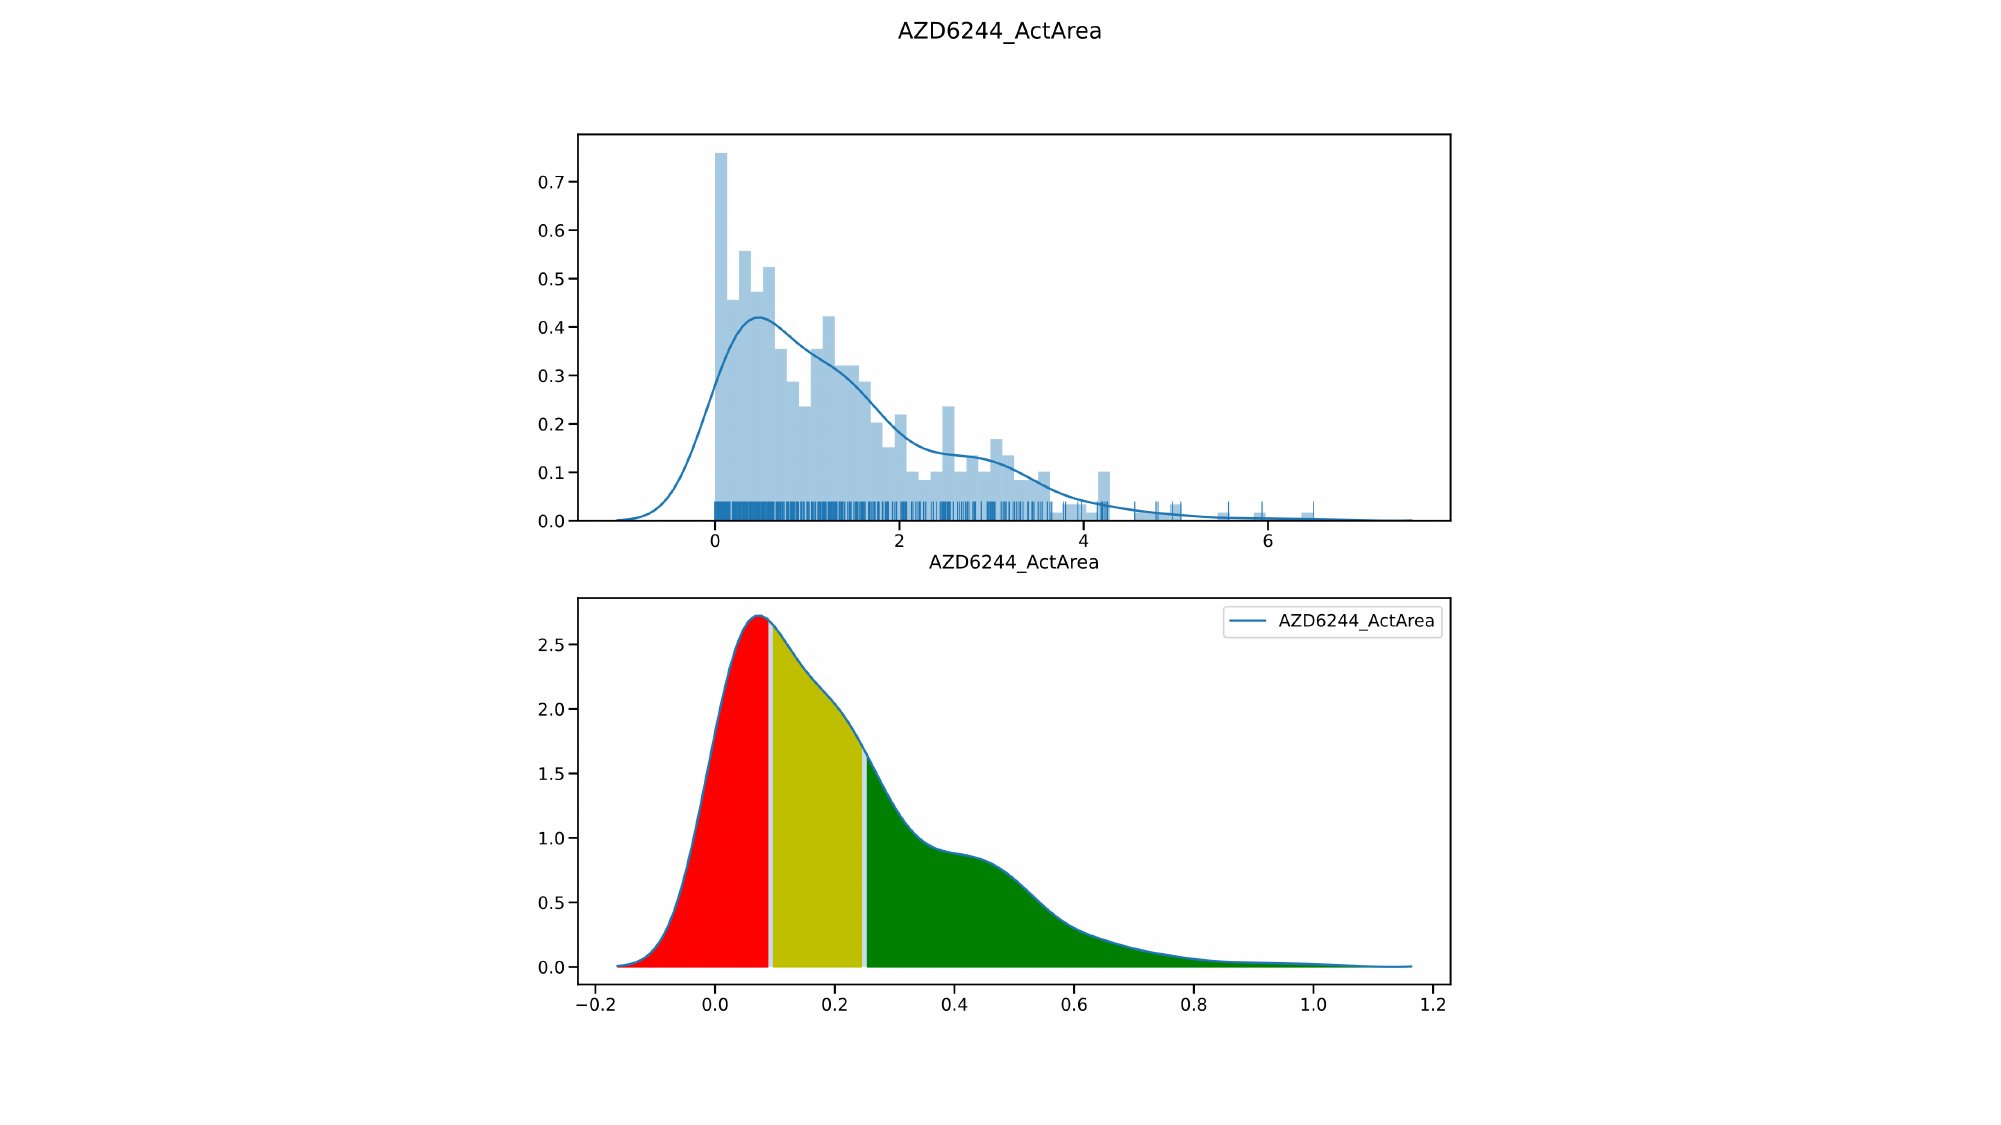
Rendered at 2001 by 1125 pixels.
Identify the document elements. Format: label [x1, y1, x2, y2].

picture [437, 0, 1563, 1125]
